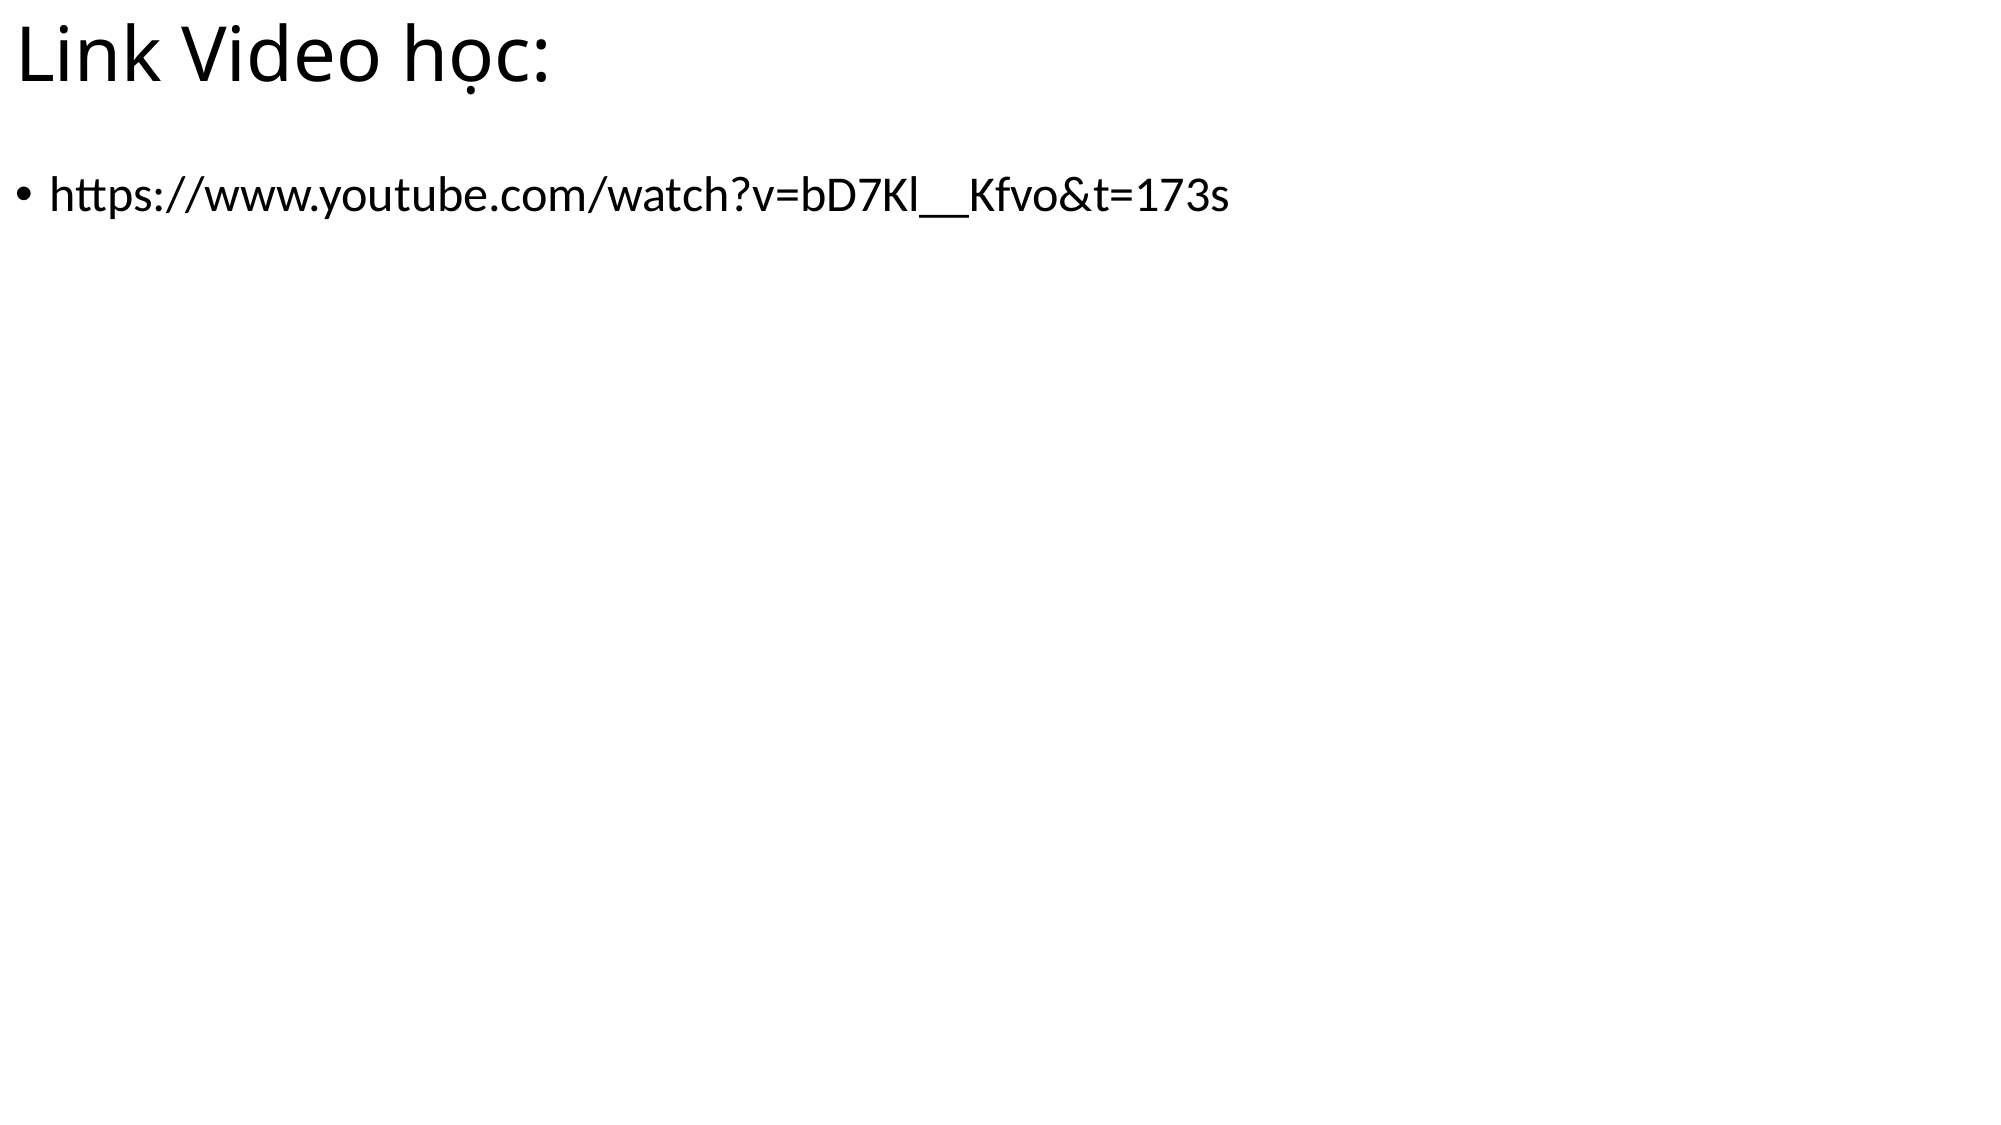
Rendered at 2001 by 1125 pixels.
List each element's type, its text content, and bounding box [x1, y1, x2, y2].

list https://www.youtube.com/watch?v=bD7Kl__Kfvo&t=173s [0, 160, 1525, 231]
title Link Video học: [0, 0, 595, 114]
